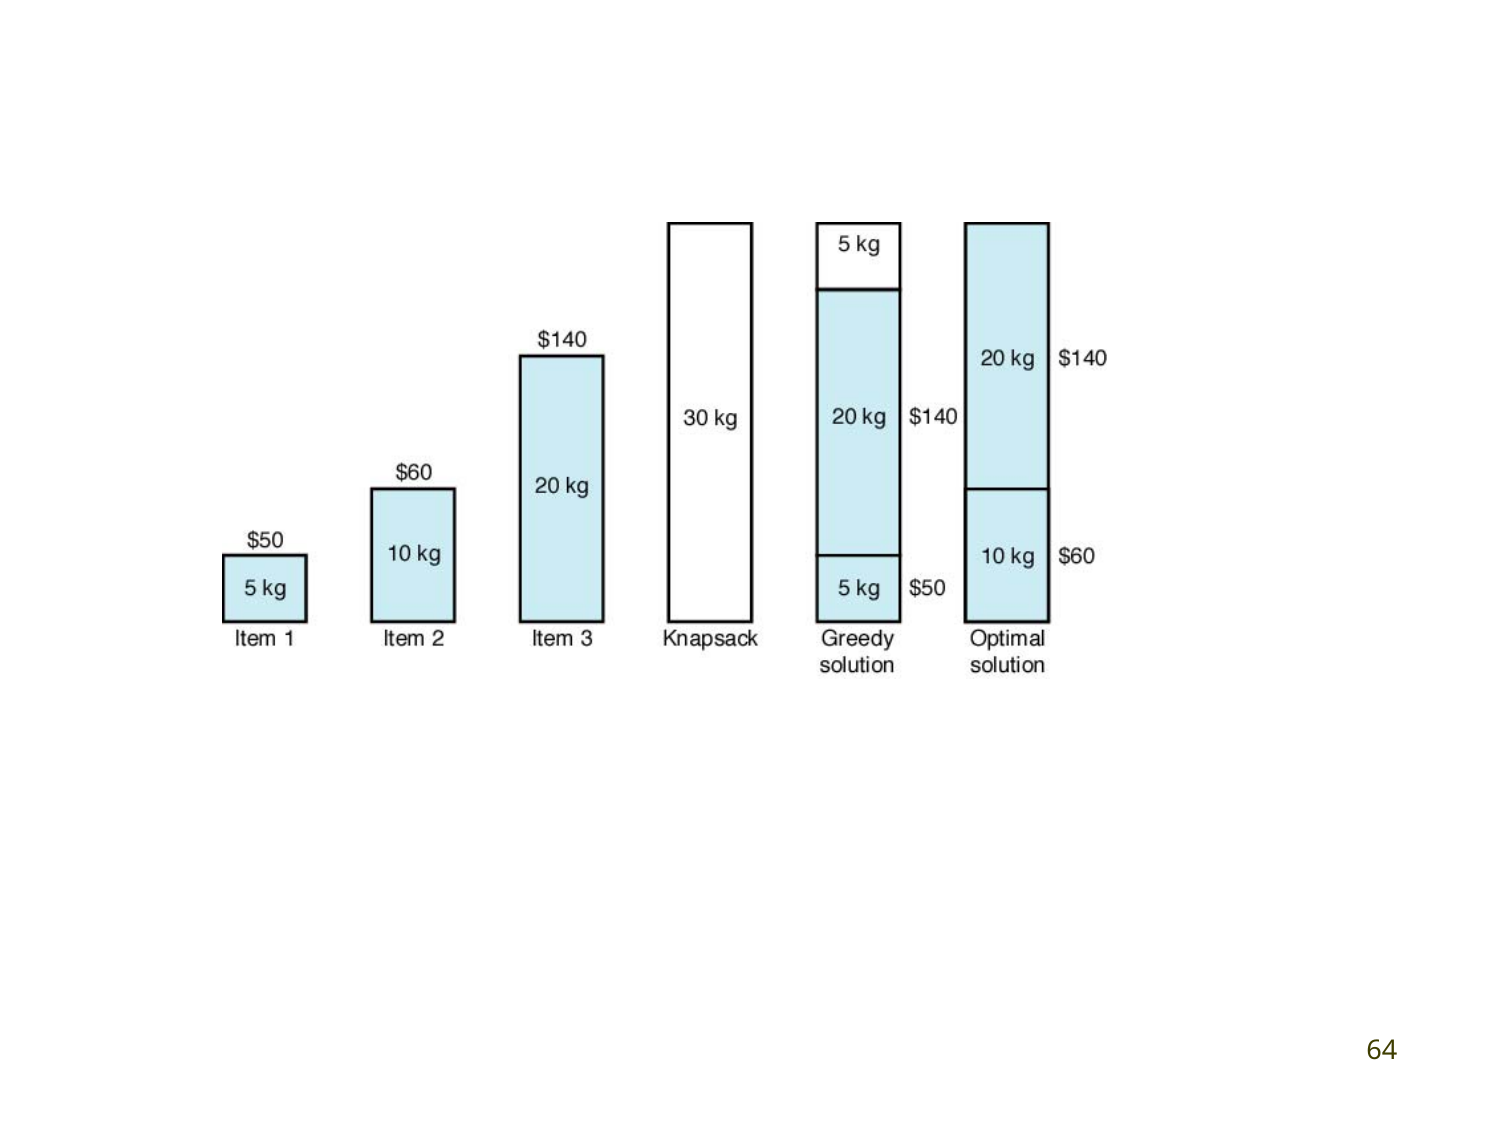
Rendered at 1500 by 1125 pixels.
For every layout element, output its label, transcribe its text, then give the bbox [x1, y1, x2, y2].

slide_number 64 [1099, 1024, 1413, 1101]
picture [222, 222, 1108, 679]
